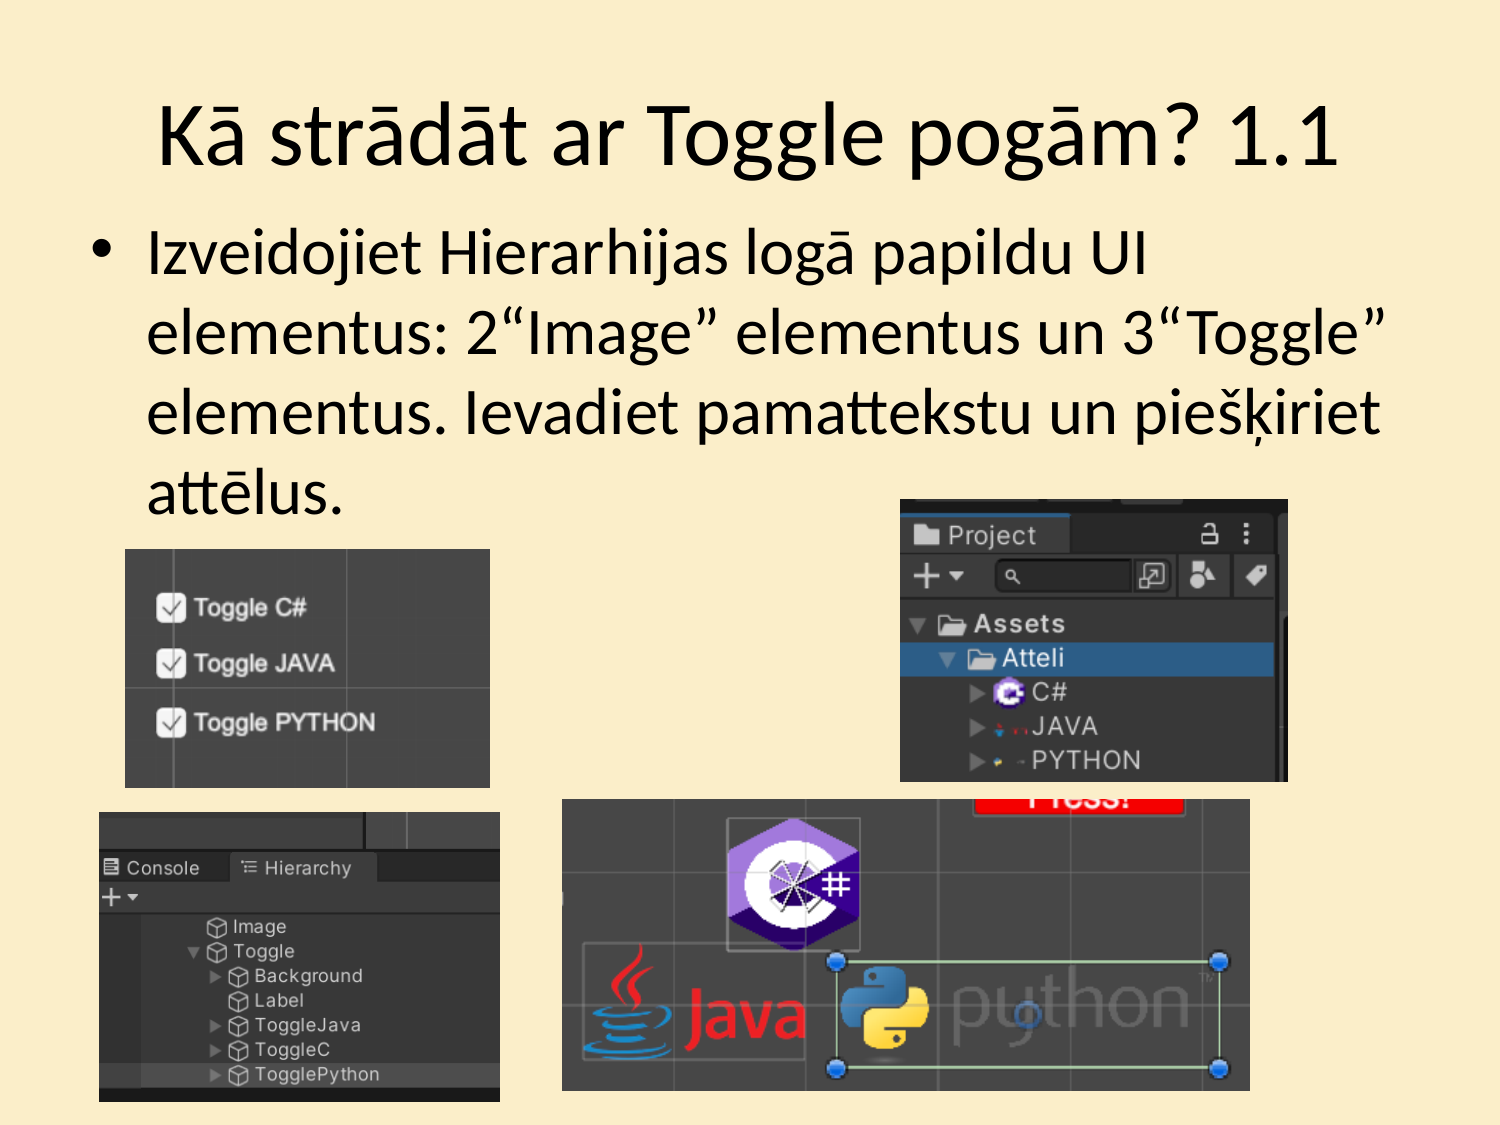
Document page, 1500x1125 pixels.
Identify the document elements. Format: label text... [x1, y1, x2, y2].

picture [562, 799, 1251, 1092]
picture [124, 549, 491, 788]
title Kā strādāt ar Toggle pogām? 1.1 [75, 24, 1425, 200]
list Izveidojiet Hierarhijas logā papildu UI elementus: 2“Image” elementus un 3“Toggle” elementus. Ievadiet pamattekstu un piešķiriet attēlus. [75, 200, 1425, 1005]
picture [899, 499, 1288, 782]
picture [99, 812, 501, 1102]
